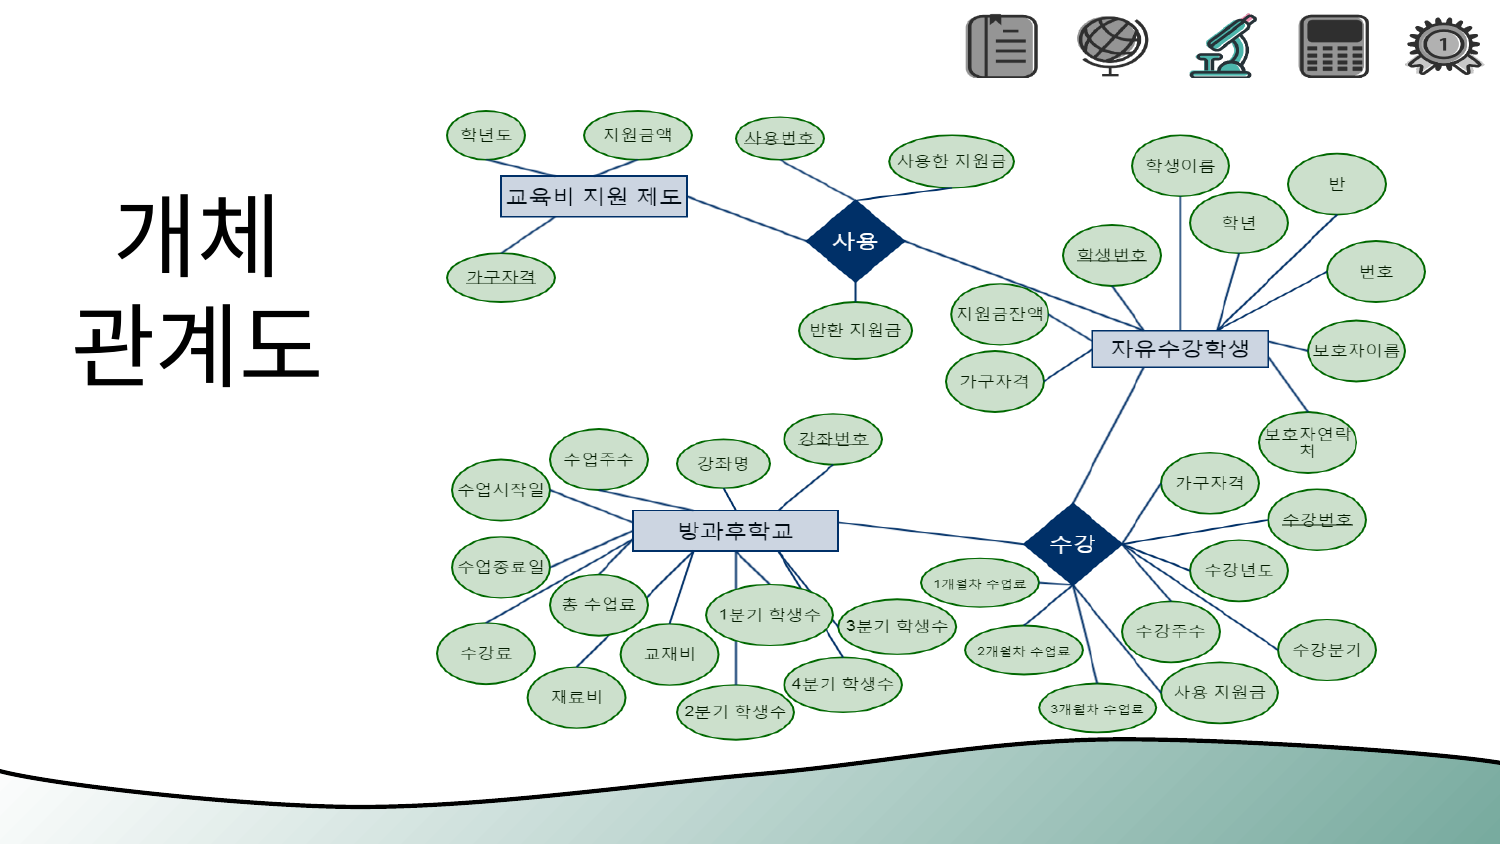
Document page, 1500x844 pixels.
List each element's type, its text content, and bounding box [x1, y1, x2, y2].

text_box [956, 11, 1489, 79]
text_box [0, 754, 1500, 844]
picture [387, 78, 1445, 755]
text_box 개체 관계도 [56, 178, 340, 400]
